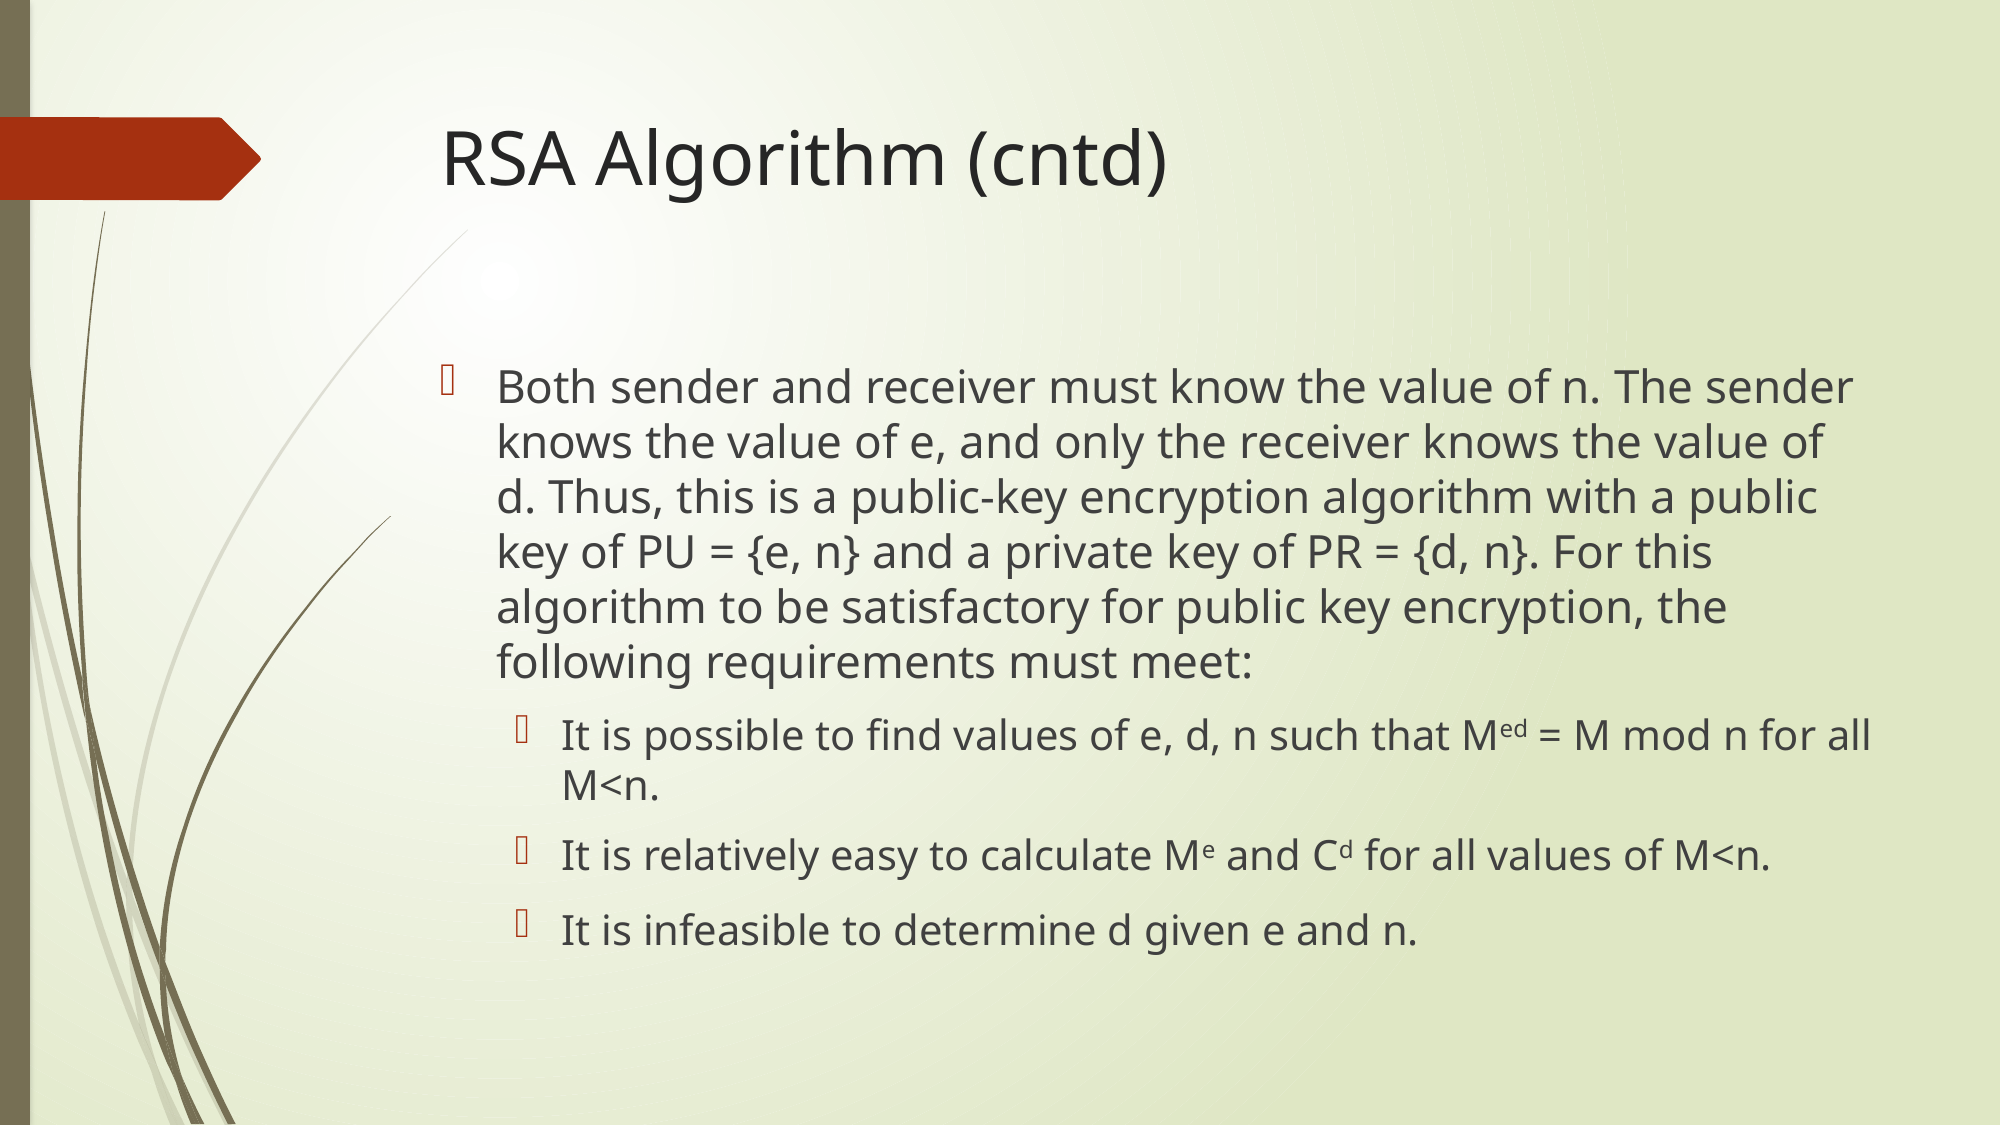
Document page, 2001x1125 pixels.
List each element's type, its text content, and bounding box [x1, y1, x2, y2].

list Both sender and receiver must know the value of n. The sender knows the value of e, and only the receiver knows the value of d. Thus, this is a public-key encryption algorithm with a public key of PU = {e, n} and a private key of PR = {d, n}. For this algorithm to be satisfactory for public key encryption, the following requirements must meet: It is possible to find values of e, d, n such that Med = M mod n for all M<n. It is relatively easy to calculate Me and Cd for all values of M<n. It is infeasible to determine d given e and n. [424, 350, 1888, 970]
title RSA Algorithm (cntd) [425, 102, 1888, 313]
